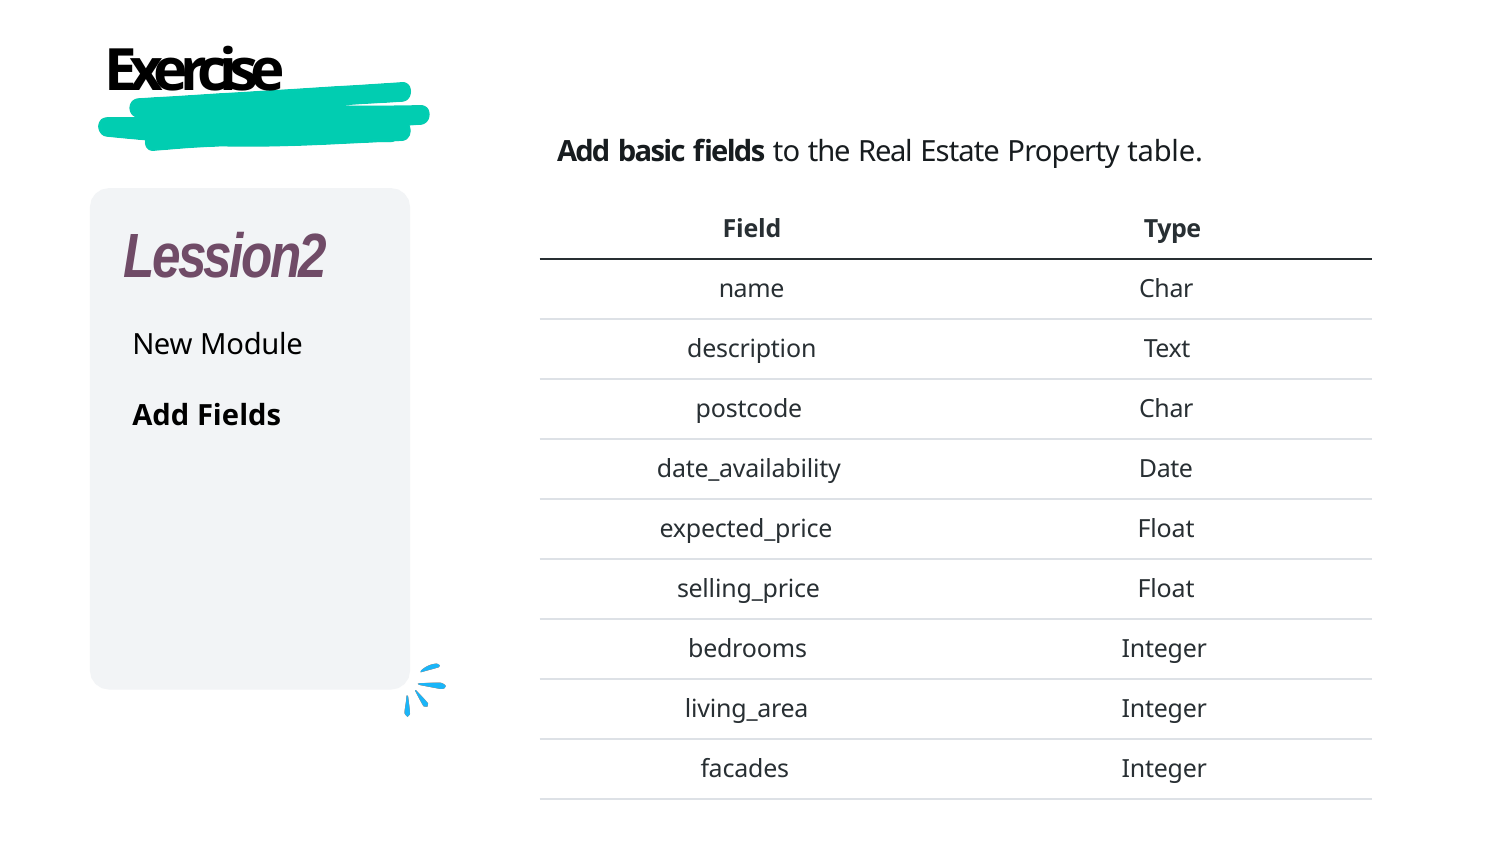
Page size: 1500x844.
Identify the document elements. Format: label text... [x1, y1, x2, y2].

picture [98, 82, 430, 151]
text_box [89, 187, 411, 690]
title Exercise [102, 29, 509, 173]
picture [397, 657, 454, 726]
text_box Add basic fields to the Real Estate Property table. Field Type name Char description Text postcode Char date_availability Date expected_price Float selling_price Float bedrooms Integer living_area Integer facades Integer [506, 130, 1208, 782]
